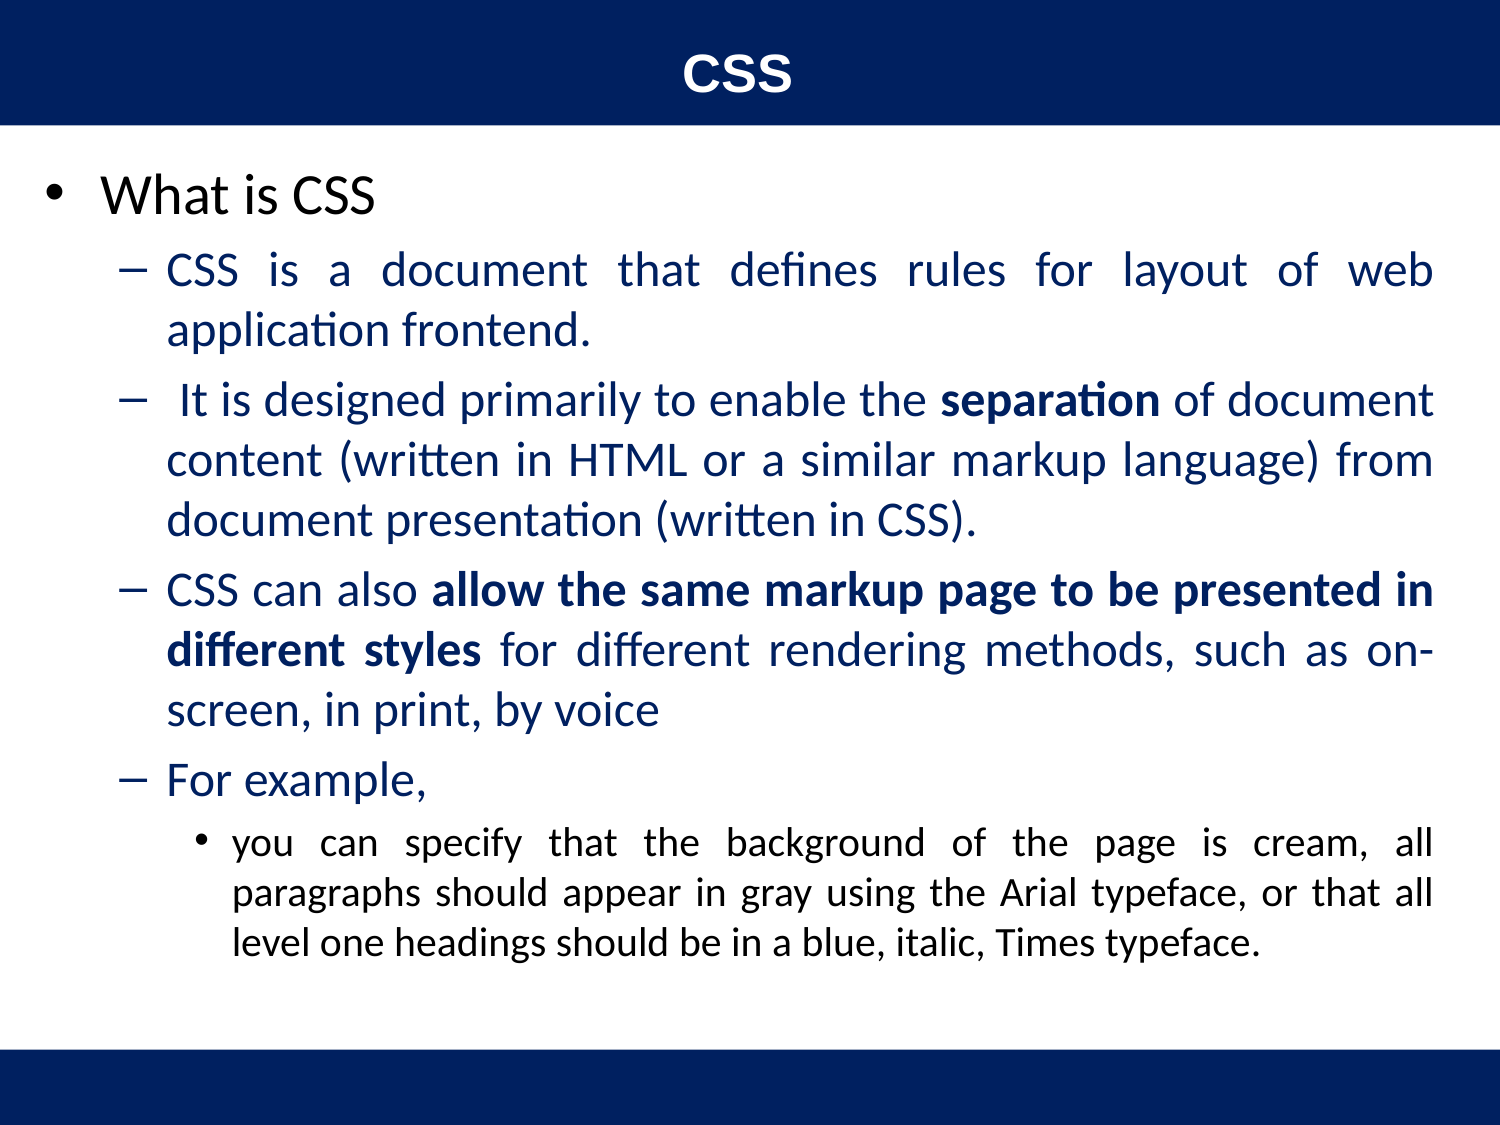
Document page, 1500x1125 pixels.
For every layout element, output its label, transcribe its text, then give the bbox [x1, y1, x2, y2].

title CSS [29, 30, 1447, 111]
list What is CSS CSS is a document that defines rules for layout of web application frontend. It is designed primarily to enable the separation of document content (written in HTML or a similar markup language) from document presentation (written in CSS). CSS can also allow the same markup page to be presented in different styles for different rendering methods, such as on-screen, in print, by voice For example, you can specify that the background of the page is cream, all paragraphs should appear in gray using the Arial typeface, or that all level one headings should be in a blue, italic, Times typeface. [29, 149, 1450, 1035]
